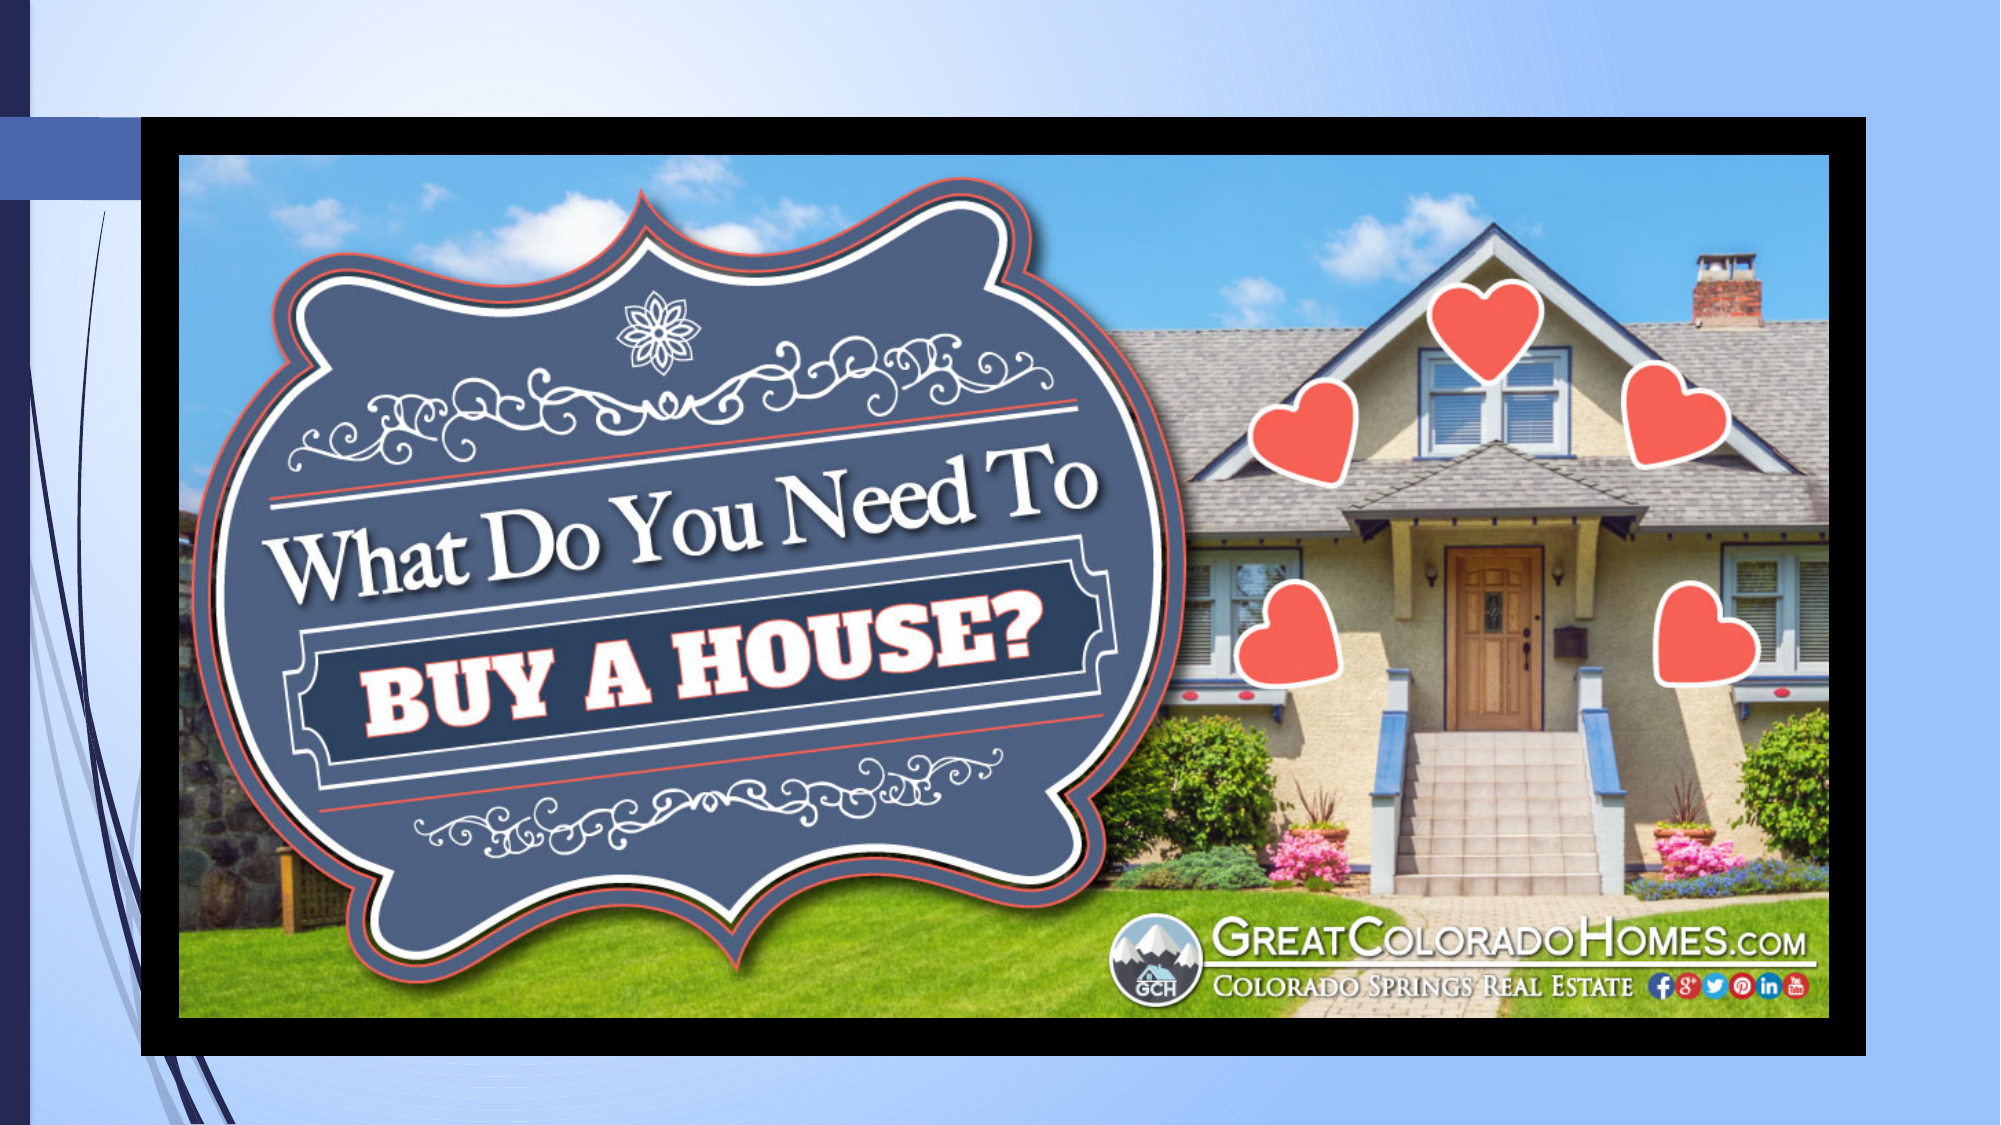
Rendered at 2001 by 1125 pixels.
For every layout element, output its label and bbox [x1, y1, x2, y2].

picture [178, 154, 1829, 1019]
